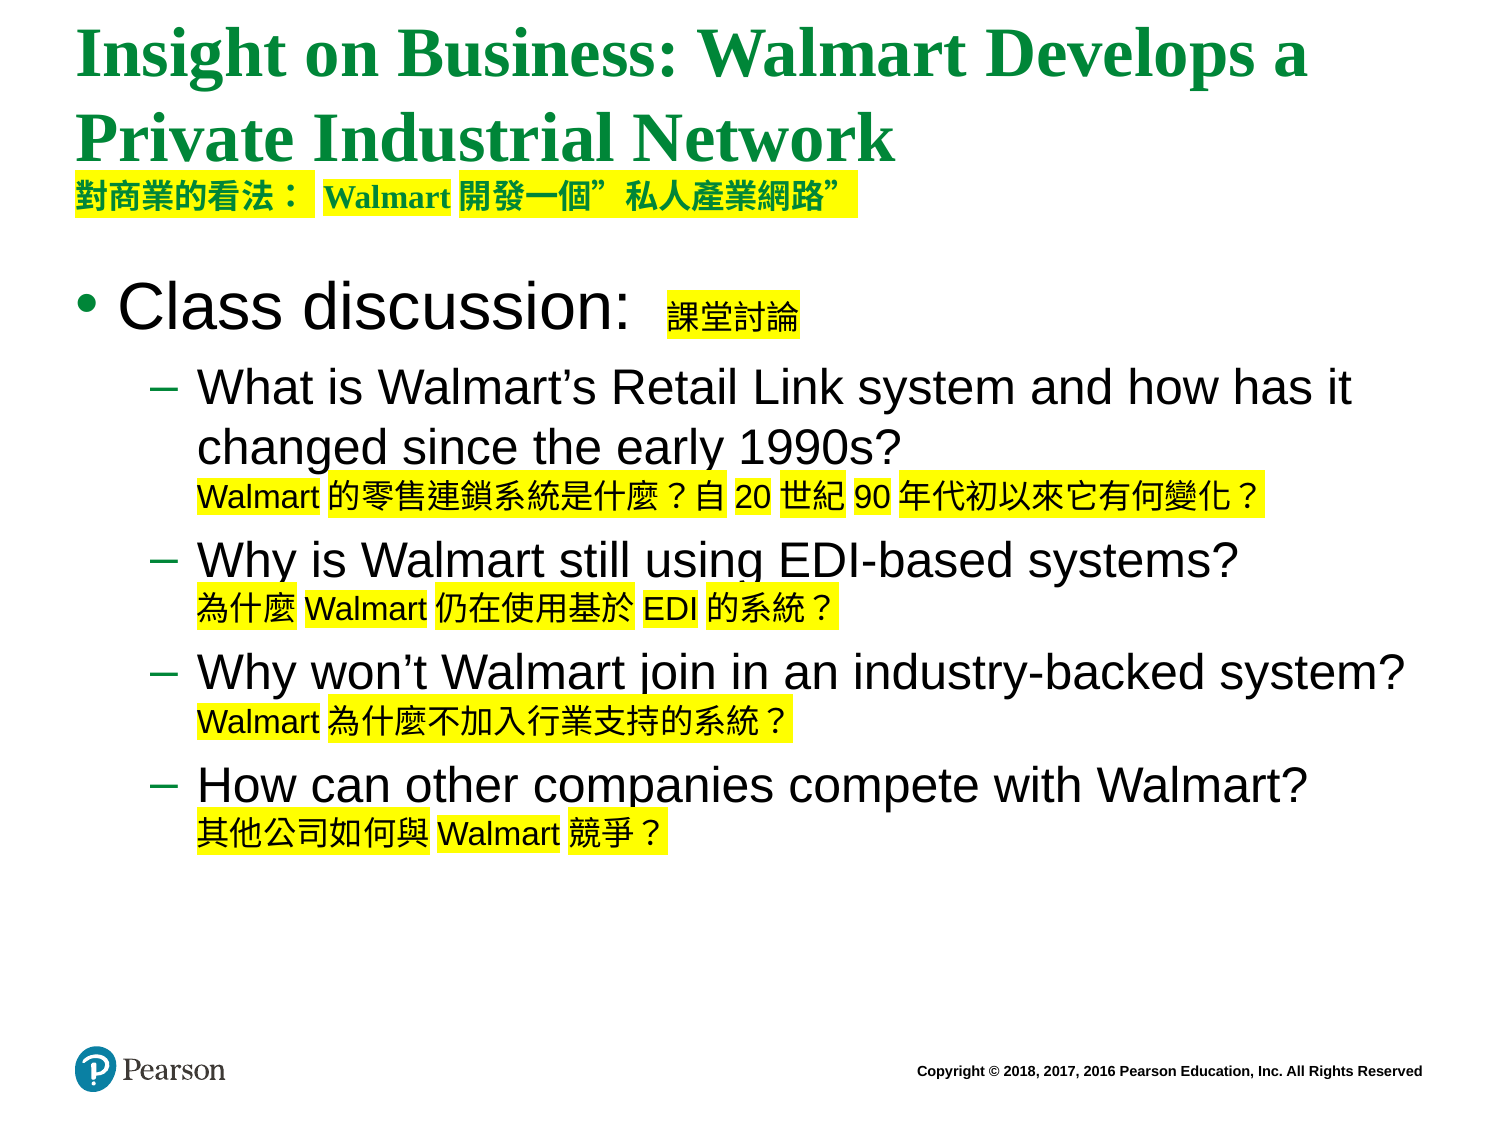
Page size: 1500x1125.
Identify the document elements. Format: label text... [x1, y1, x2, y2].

list Class discussion: 課堂討論 What is Walmart’s Retail Link system and how has it changed since the early 1990s? Walmart的零售連鎖系統是什麼？自20世紀90年代初以來它有何變化？ Why is Walmart still using EDI-based systems? 為什麼Walmart仍在使用基於EDI的系統？ Why won’t Walmart join in an industry-backed system? Walmart為什麼不加入行業支持的系統？ How can other companies compete with Walmart? 其他公司如何與Walmart競爭？ [75, 262, 1425, 1005]
title Insight on Business: Walmart Develops a Private Industrial Network 對商業的看法： Walmart開發一個”私人產業網路” [75, 35, 1425, 216]
